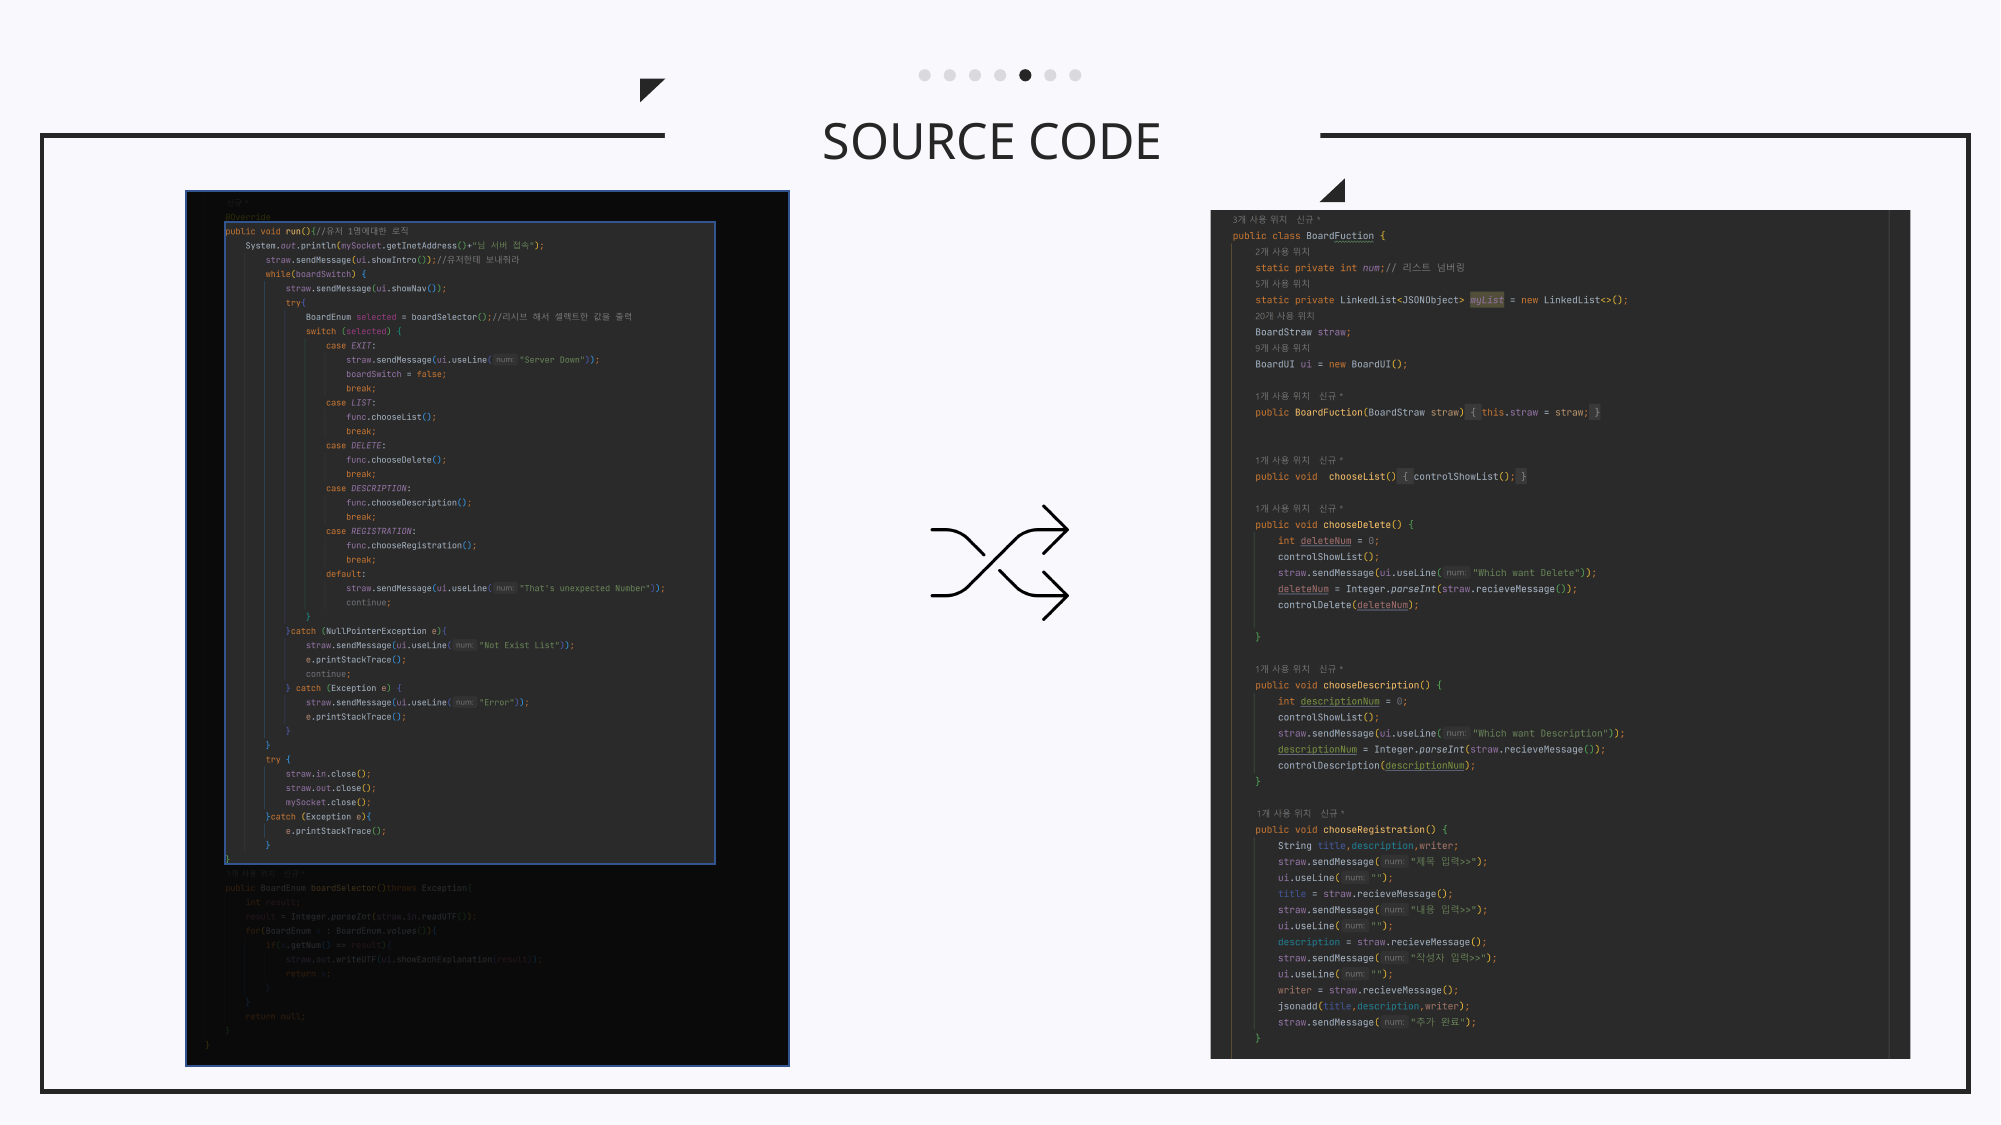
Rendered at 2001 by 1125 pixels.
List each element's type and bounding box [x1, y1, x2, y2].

text_box [918, 69, 1082, 82]
picture [185, 190, 790, 1067]
text_box [641, 79, 1344, 201]
picture [1210, 210, 1911, 1059]
picture [924, 487, 1075, 638]
text_box [41, 134, 1970, 1092]
